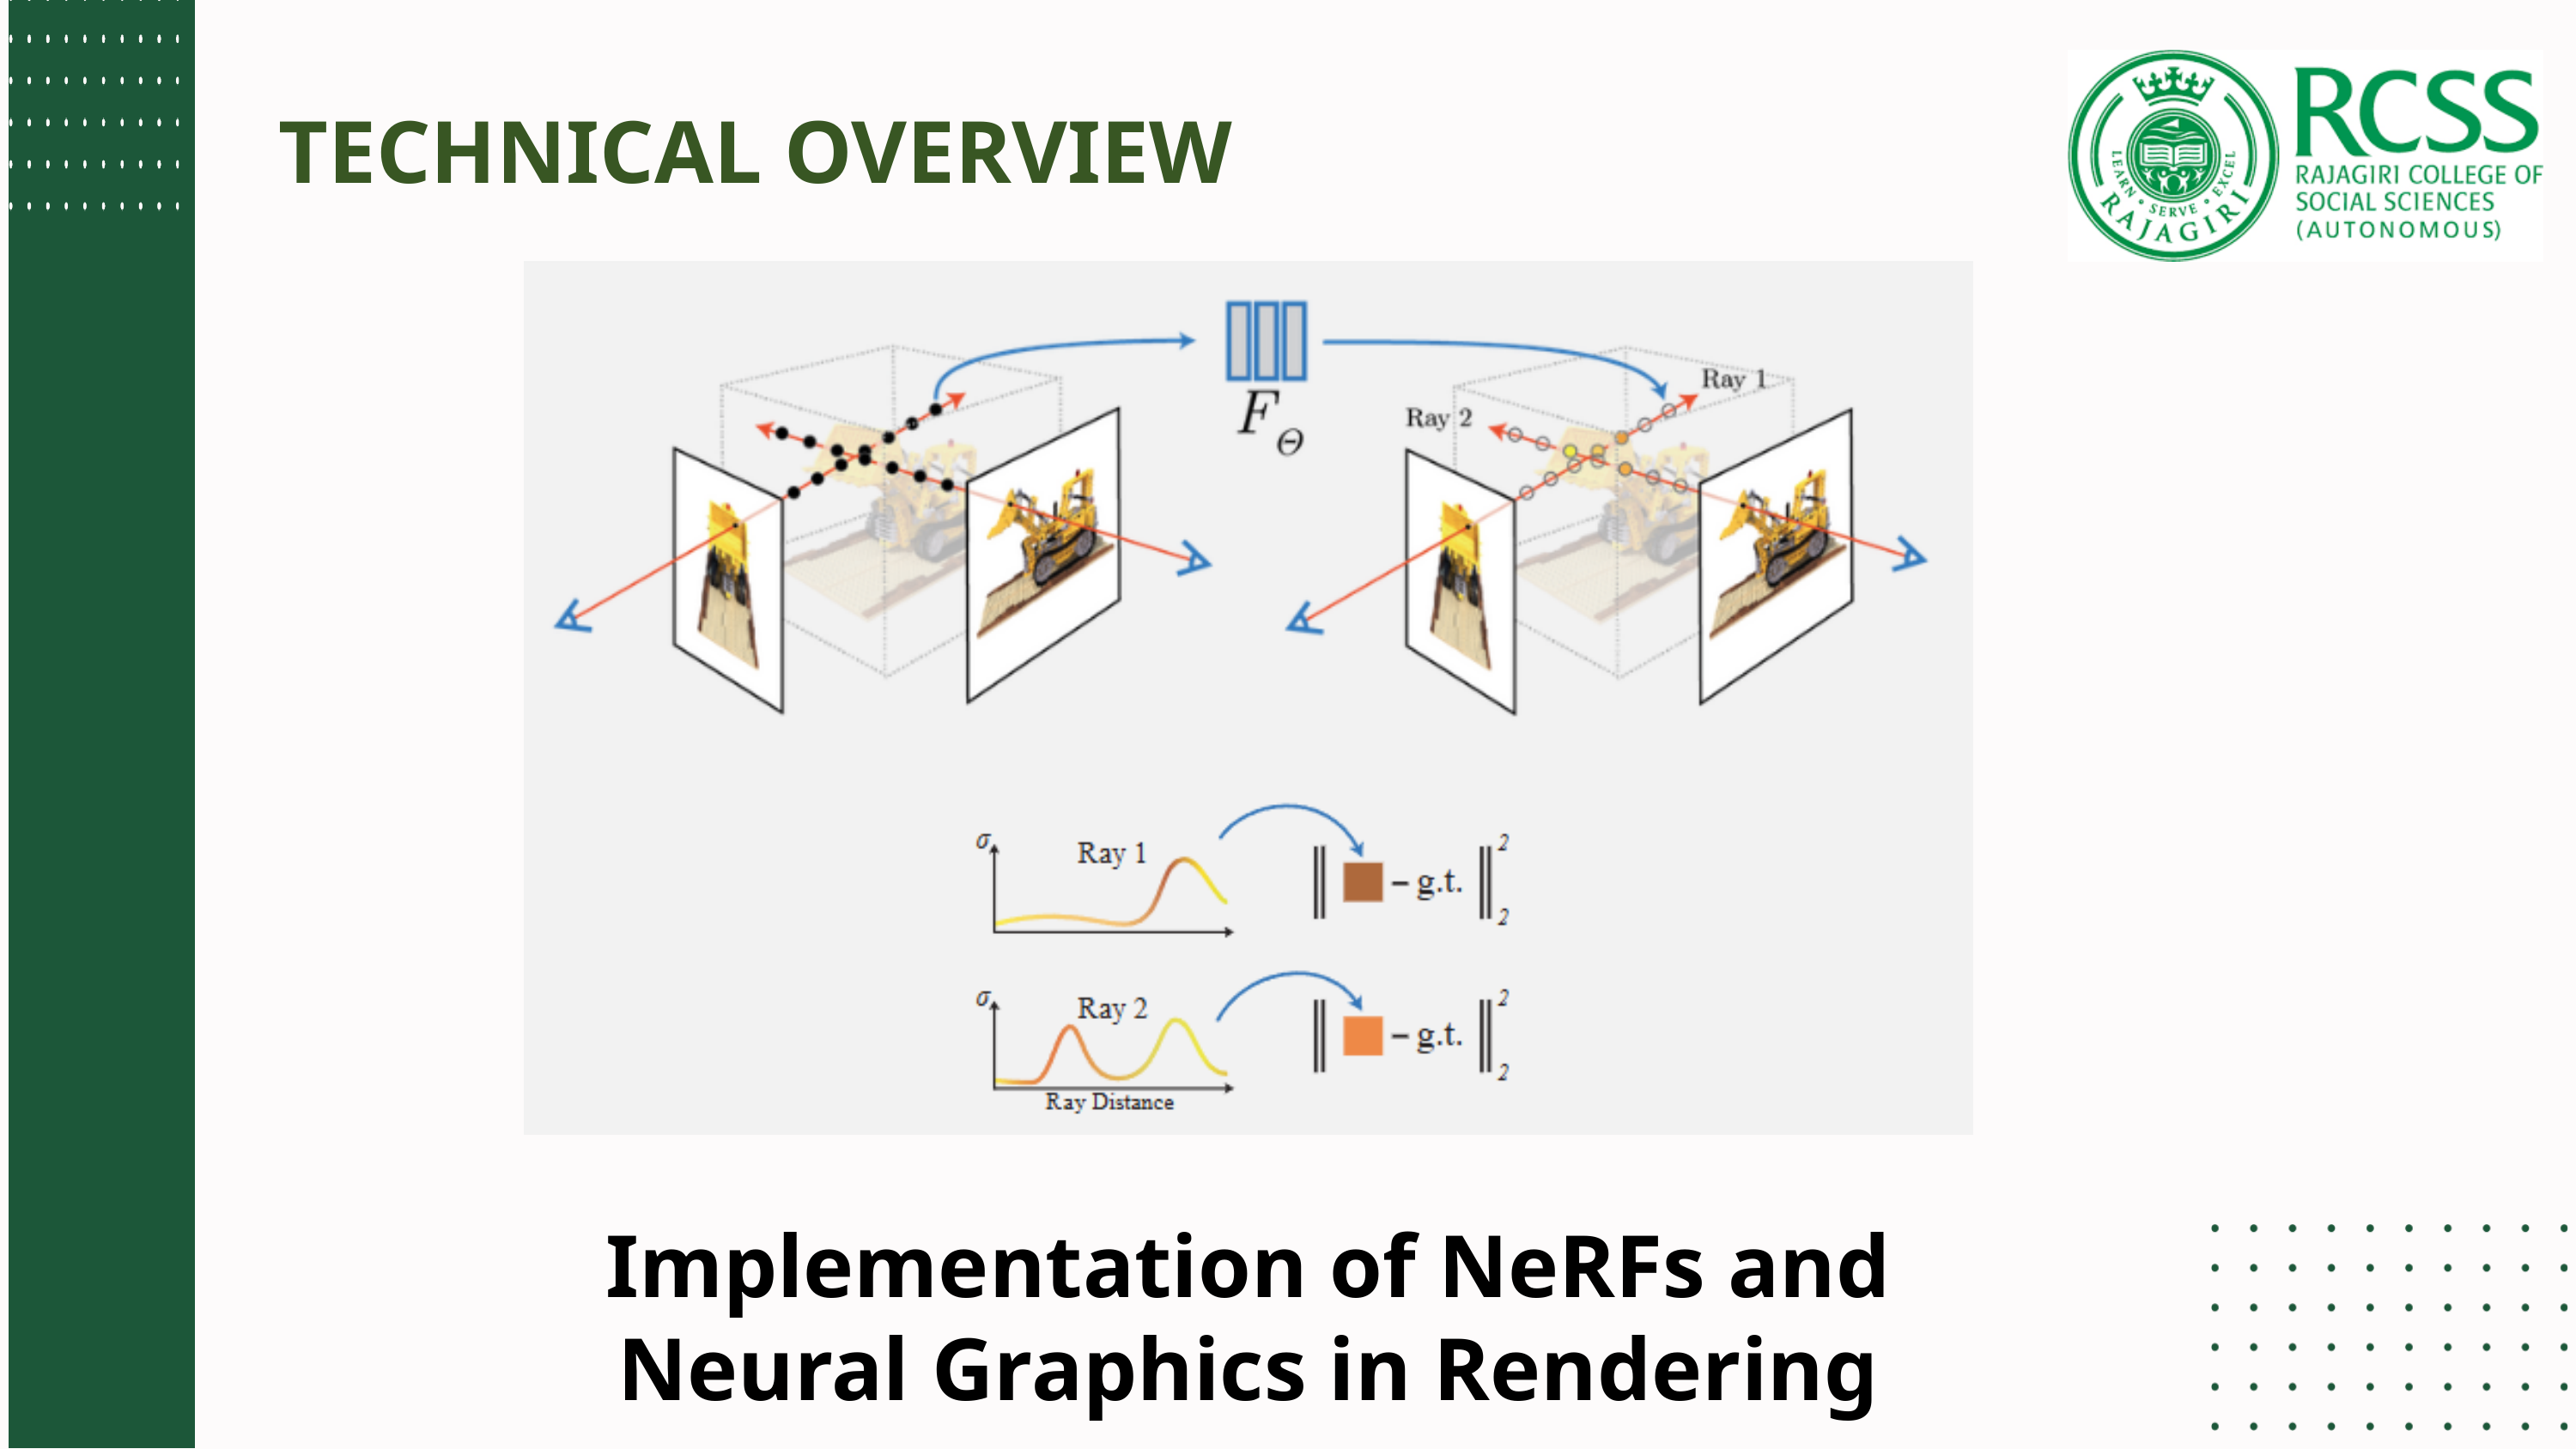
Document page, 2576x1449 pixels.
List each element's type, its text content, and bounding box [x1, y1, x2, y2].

text_box [2211, 1224, 2568, 1431]
picture [524, 261, 1973, 1135]
text_box Implementation of NeRFs and Neural Graphics in Rendering [524, 1204, 1973, 1424]
picture [2067, 50, 2543, 262]
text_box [8, 0, 195, 1449]
text_box TECHNICAL OVERVIEW [278, 109, 1984, 203]
